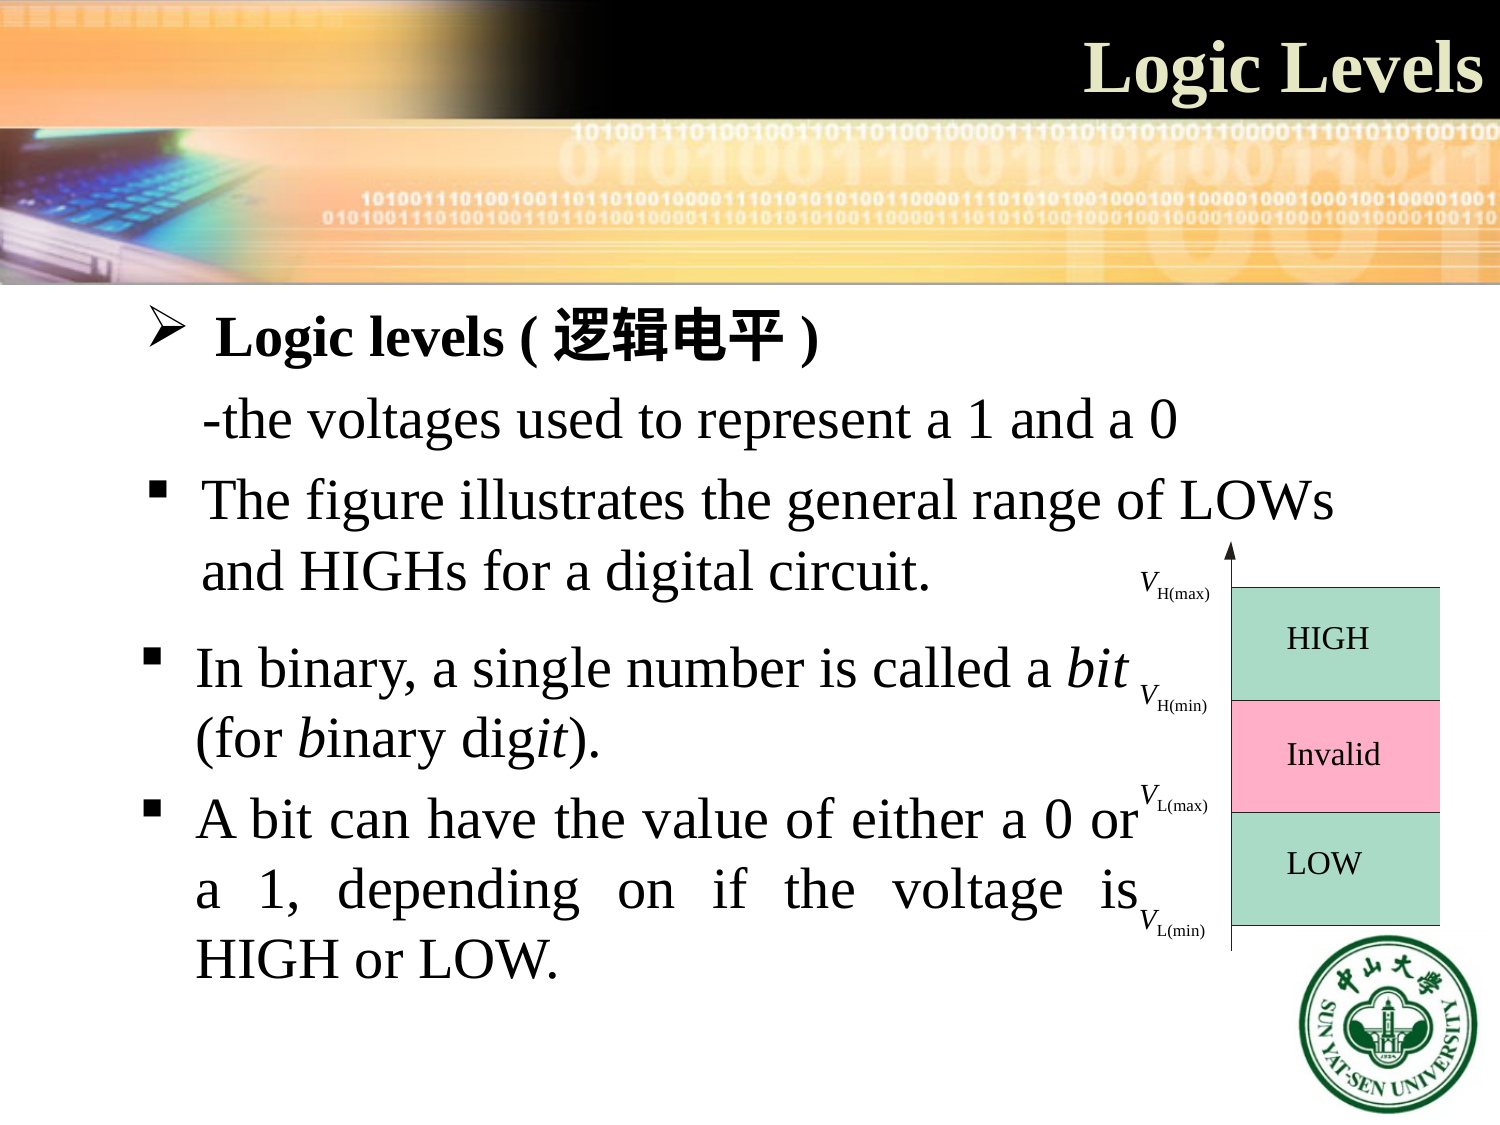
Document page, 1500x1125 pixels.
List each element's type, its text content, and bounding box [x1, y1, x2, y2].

picture [1293, 930, 1489, 1118]
text_box VL(max) [1155, 767, 1216, 823]
text_box VH(min) [1155, 667, 1216, 723]
list Logic levels (逻辑电平) -the voltages used to represent a 1 and a 0 The figure illustrates the general range of LOWs and HIGHs for a digital circuit. [129, 290, 1436, 618]
text_box VL(min) [1155, 892, 1216, 948]
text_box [1221, 538, 1445, 956]
text_box Logic Levels [212, 0, 1500, 126]
text_box In binary, a single number is called a bit (for binary digit). A bit can have the value of either a 0 or a 1, depending on if the voltage is HIGH or LOW. [123, 621, 1155, 1016]
picture [0, 0, 1500, 285]
text_box VH(max) [1124, 555, 1216, 610]
